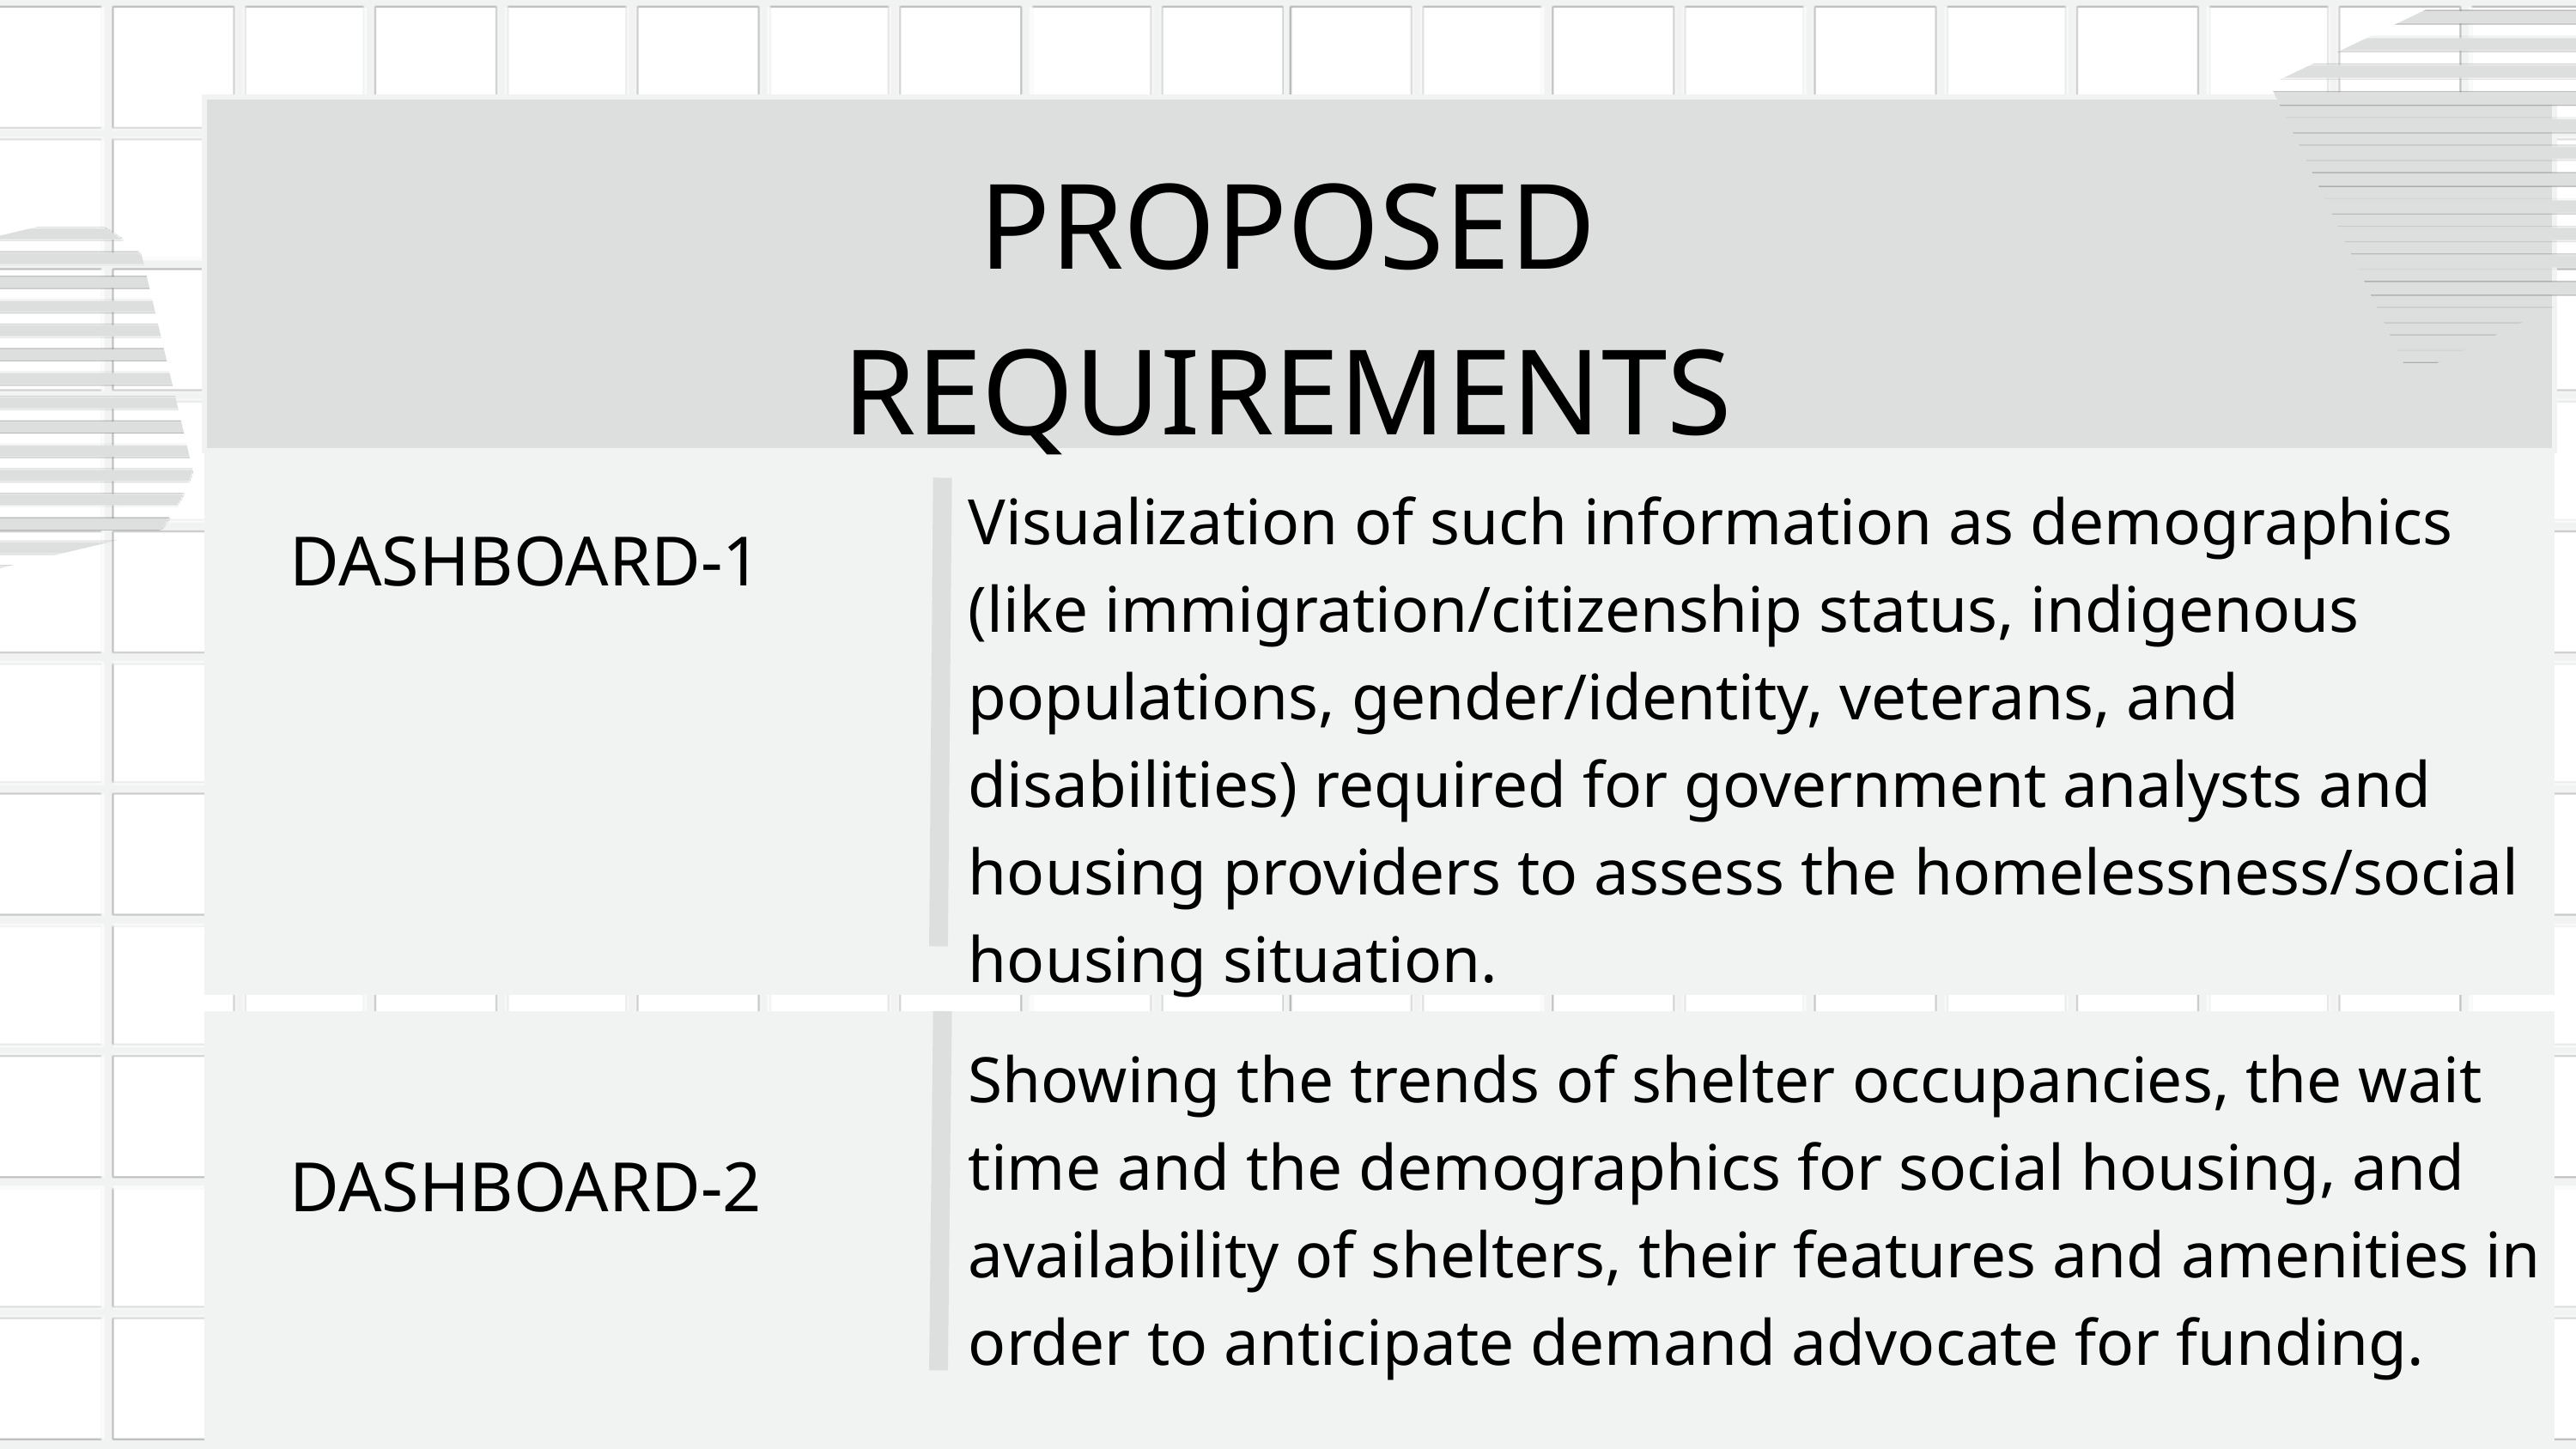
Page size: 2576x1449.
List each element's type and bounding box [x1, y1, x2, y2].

text_box [204, 96, 2555, 452]
text_box [204, 460, 2555, 996]
text_box [0, 0, 2576, 1449]
text_box [204, 1010, 2555, 1449]
